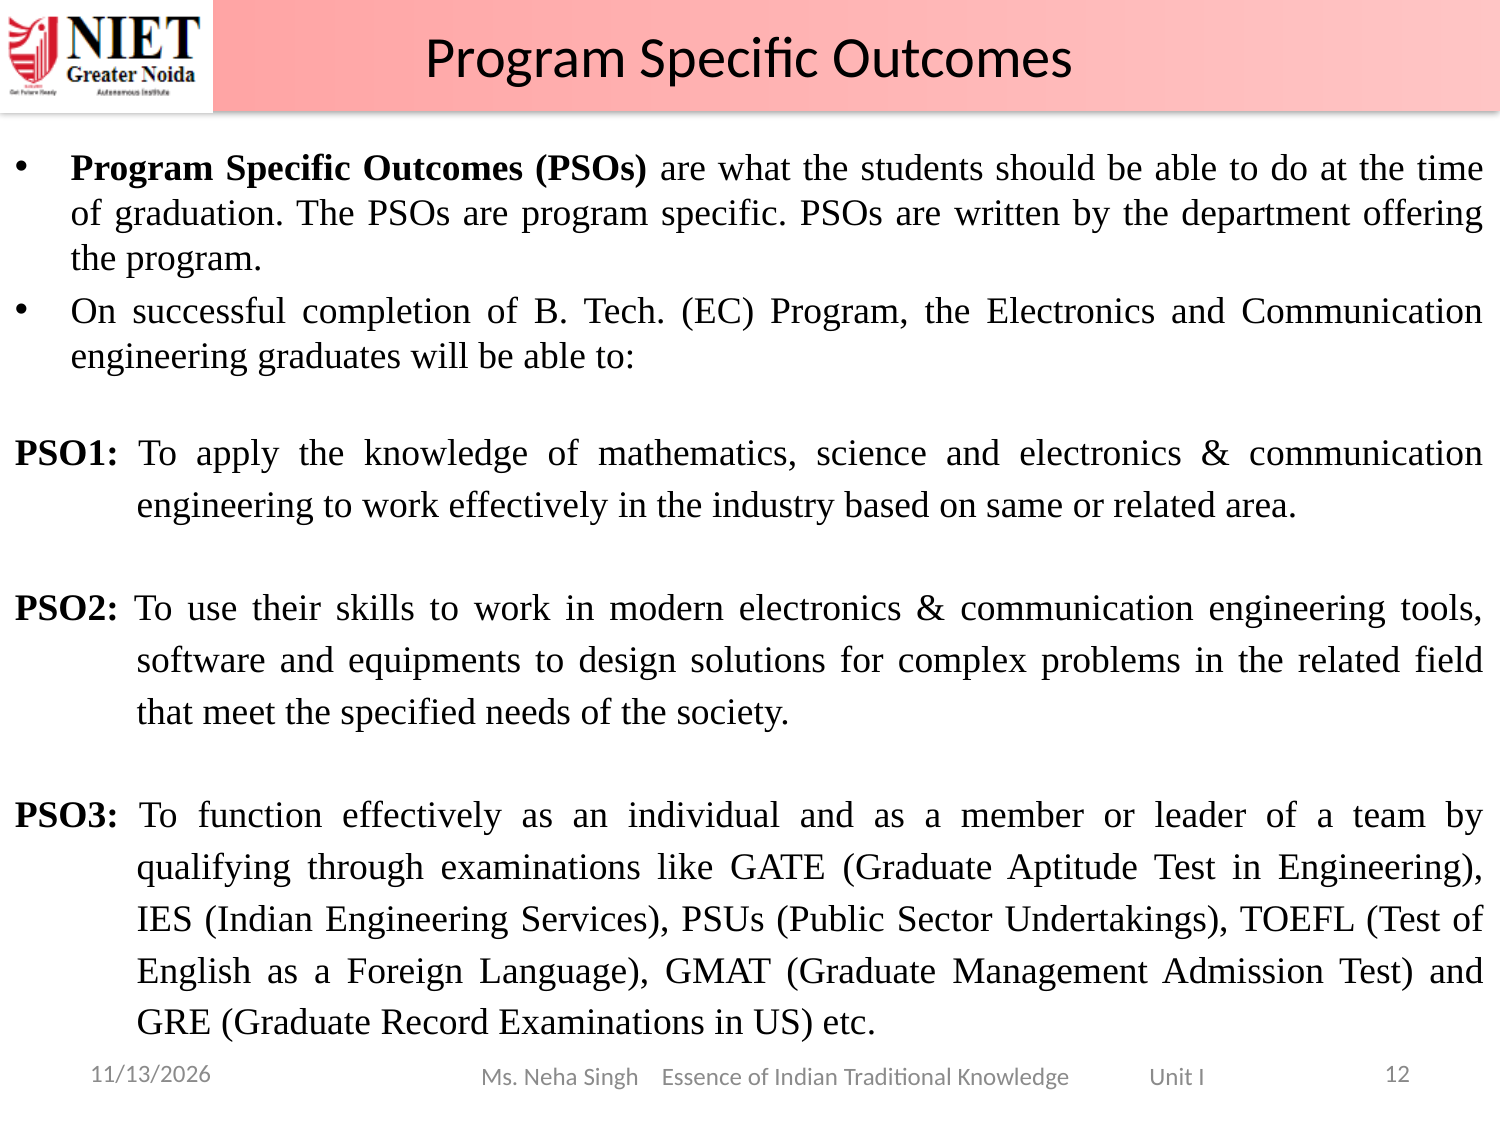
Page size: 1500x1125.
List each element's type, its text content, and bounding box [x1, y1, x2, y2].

picture [0, 0, 213, 113]
title Program Specific Outcomes [213, 0, 1500, 112]
footer Ms. Neha Singh Essence of Indian Traditional Knowledge Unit I [425, 1048, 1074, 1103]
text_box On successful completion of B. Tech. (EC) Program, the Electronics and Communication engineering graduates will be able to: PSO1: To apply the knowledge of mathematics, science and electronics & communication engineering to work effectively in the industry based on same or related area. PSO2: To use their skills to work in modern electronics & communication engineering tools, software and equipments to design solutions for complex problems in the related field that meet the specified needs of the society. PSO3: To function effectively as an individual and as a member or leader of a team by qualifying through examinations like GATE (Graduate Aptitude Test in Engineering), IES (Indian Engineering Services), PSUs (Public Sector Undertakings), TOEFL (Test of English as a Foreign Language), GMAT (Graduate Management Admission Test) and GRE (Graduate Record Examinations in US) etc. [0, 279, 1500, 1050]
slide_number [75, 1042, 425, 1103]
slide_number 12 [1074, 1042, 1425, 1103]
text_box Program Specific Outcomes (PSOs) are what the students should be able to do at the time of graduation. The PSOs are program specific. PSOs are written by the department offering the program. [0, 135, 1500, 279]
